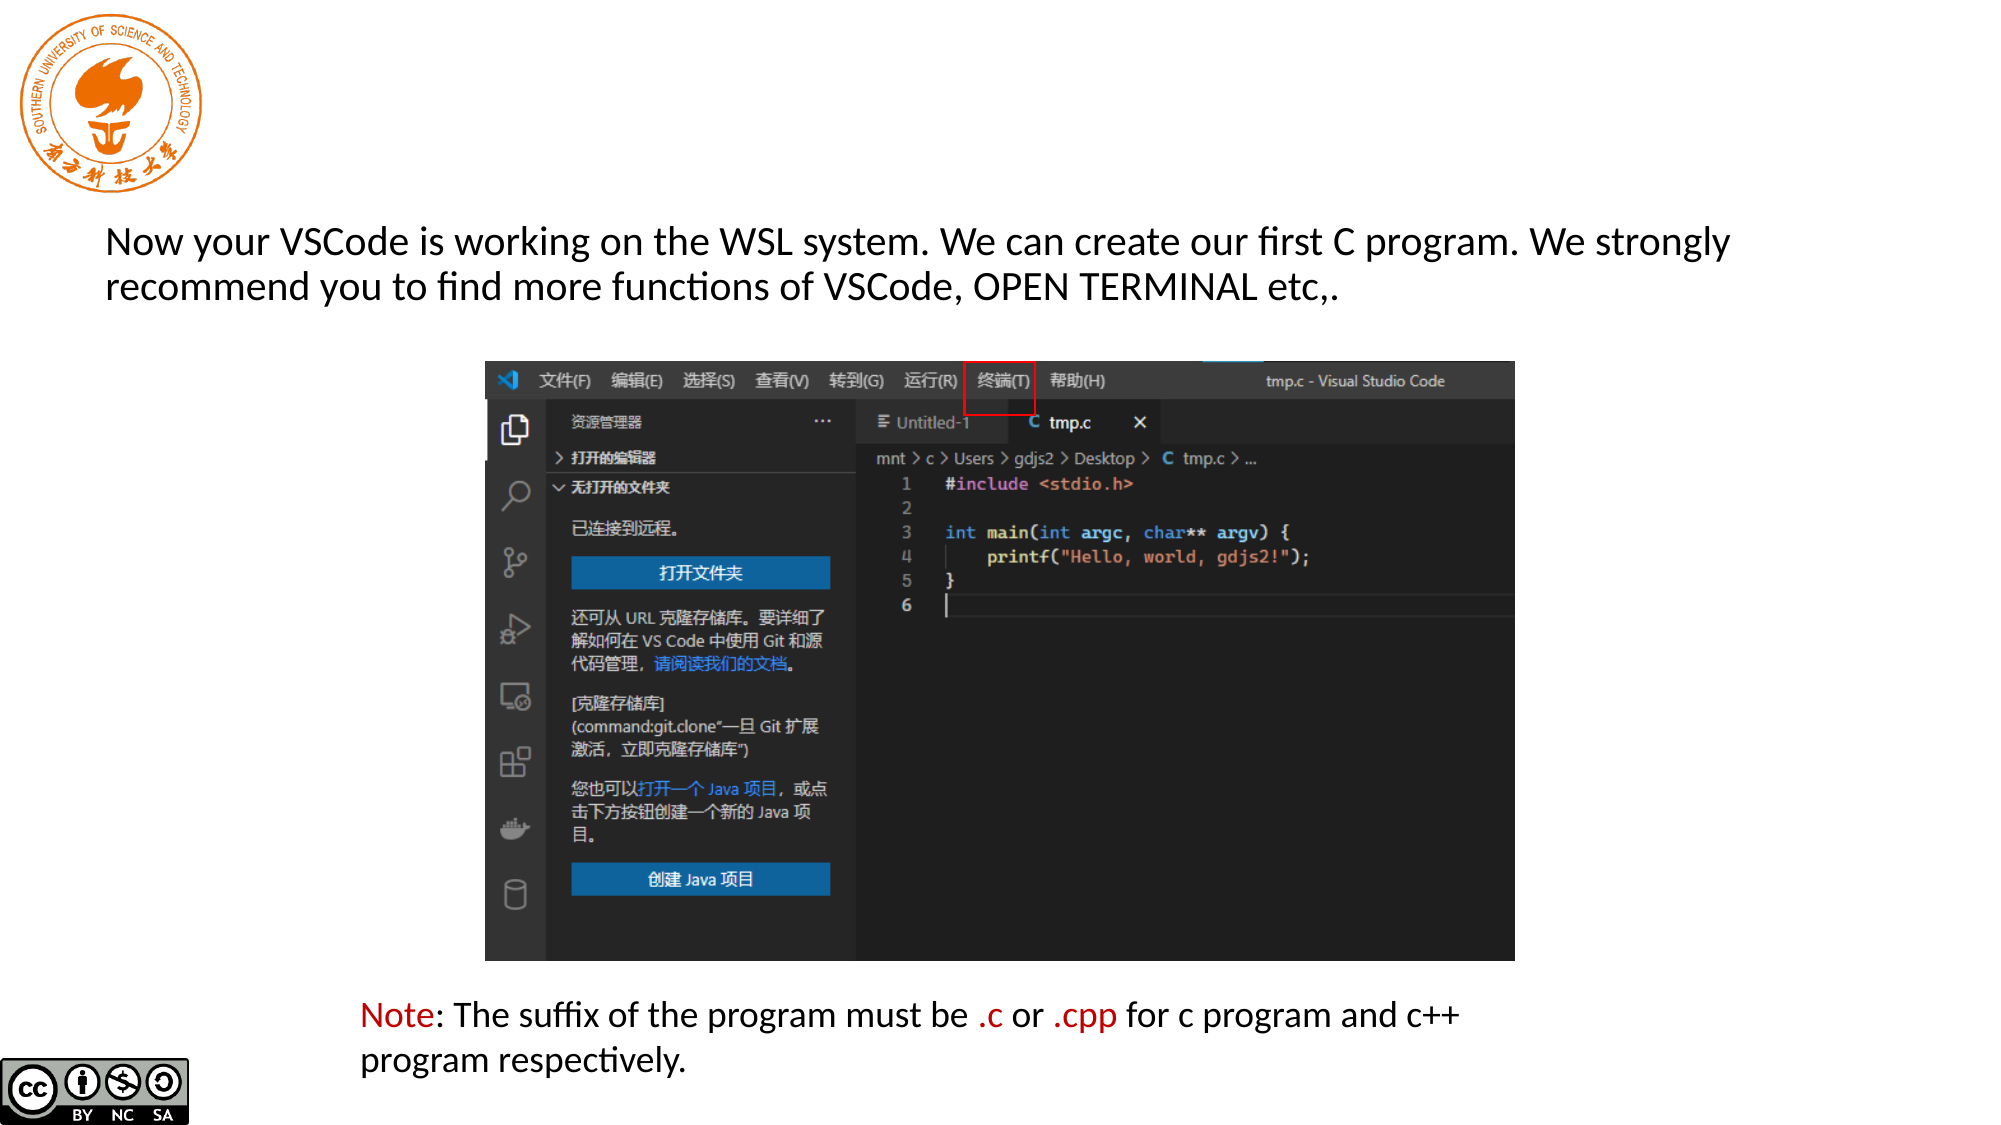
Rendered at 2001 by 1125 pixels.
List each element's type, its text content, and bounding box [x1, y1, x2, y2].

list Now your VSCode is working on the WSL system. We can create our first C program. We strongly recommend you to find more functions of VSCode, OPEN TERMINAL etc,. [90, 212, 1910, 319]
picture [0, 1058, 189, 1125]
picture [485, 361, 1515, 961]
picture [18, 11, 202, 194]
text_box Note: The suffix of the program must be .c or .cpp for c program and c++ program respectively. [345, 982, 1532, 1088]
